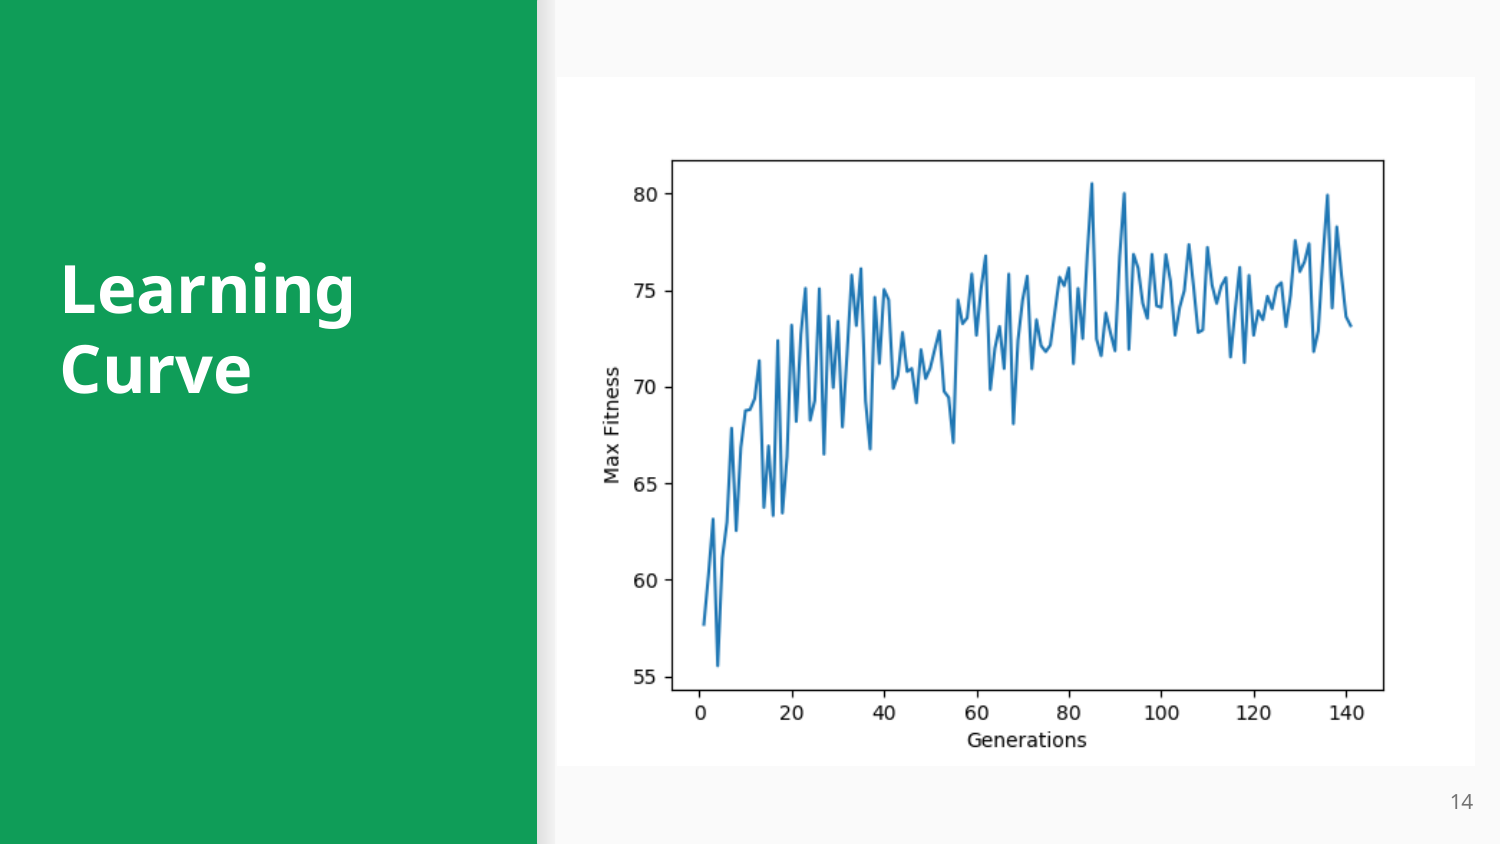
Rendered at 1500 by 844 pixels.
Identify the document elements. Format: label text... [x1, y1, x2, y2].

title Learning Curve [44, 265, 506, 422]
picture [557, 77, 1476, 767]
slide_number ‹#› [1398, 770, 1489, 835]
